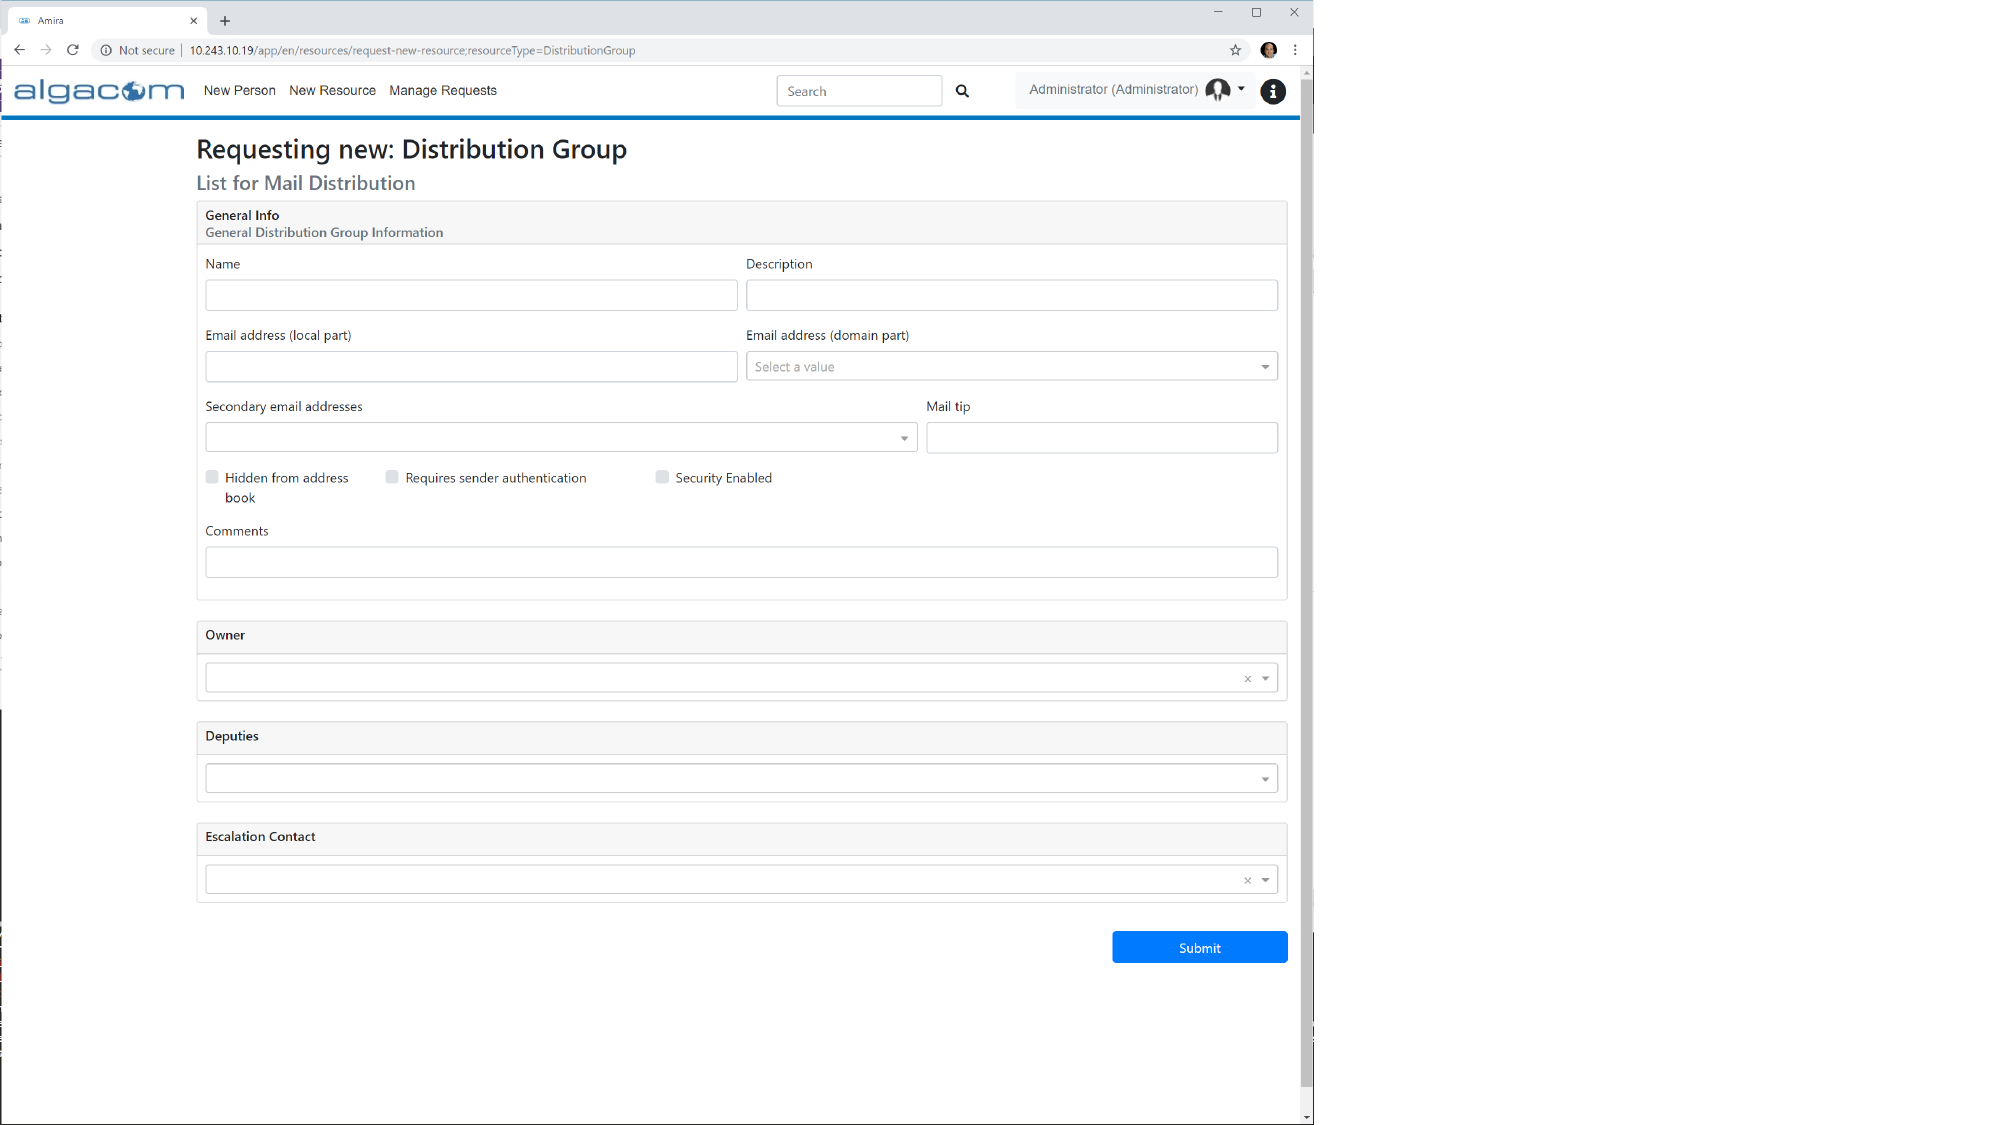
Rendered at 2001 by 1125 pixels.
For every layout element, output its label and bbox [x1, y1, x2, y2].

picture [0, 0, 1314, 1125]
